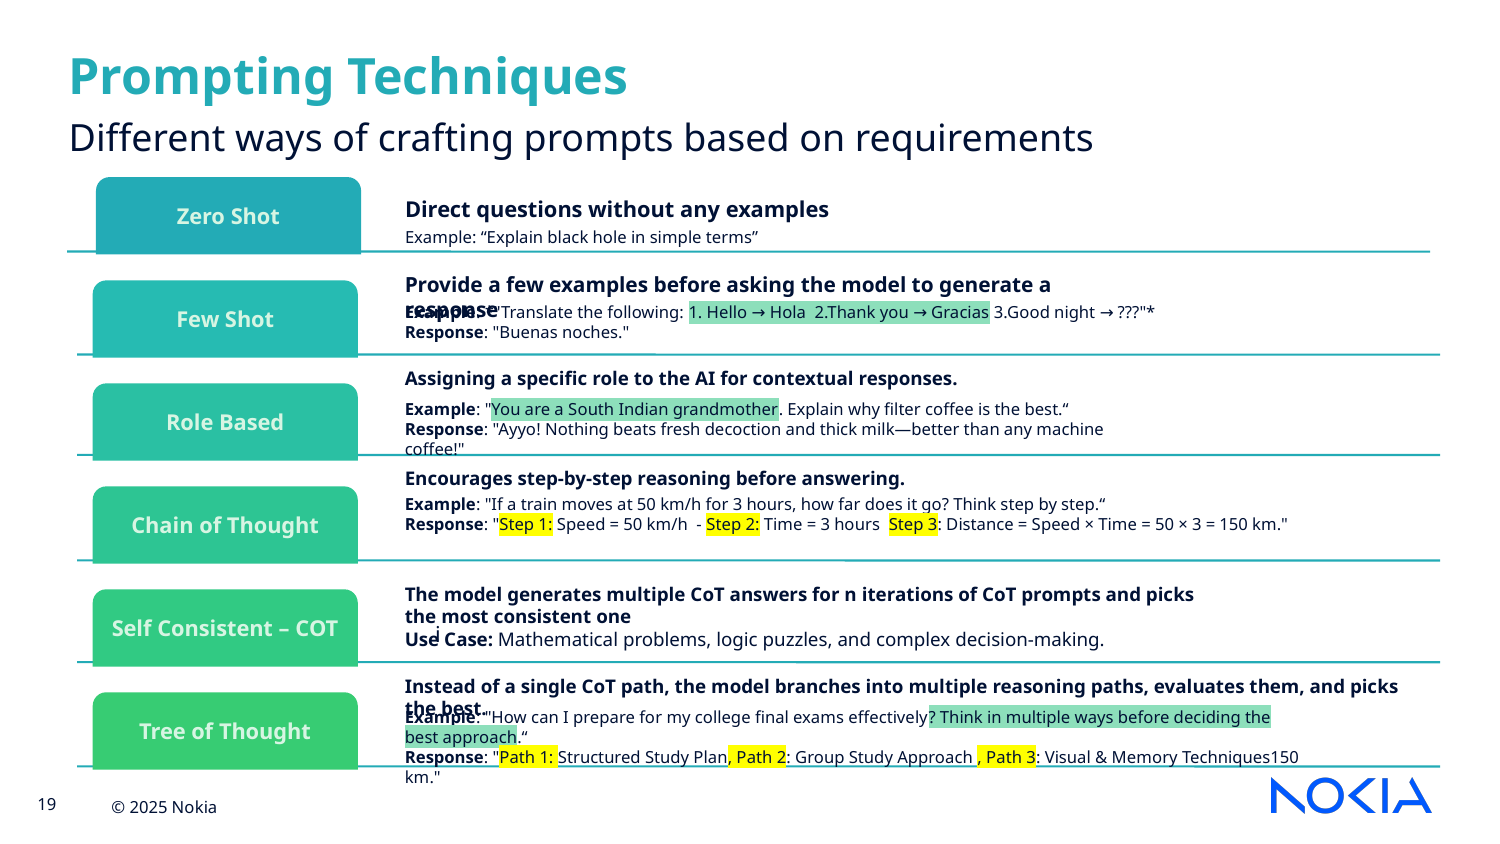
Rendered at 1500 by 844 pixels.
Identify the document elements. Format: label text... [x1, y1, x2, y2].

picture [1271, 796, 1432, 814]
title Prompting Techniques [68, 44, 1432, 101]
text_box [77, 178, 1441, 796]
list Different ways of crafting prompts based on requirements [68, 113, 1432, 170]
